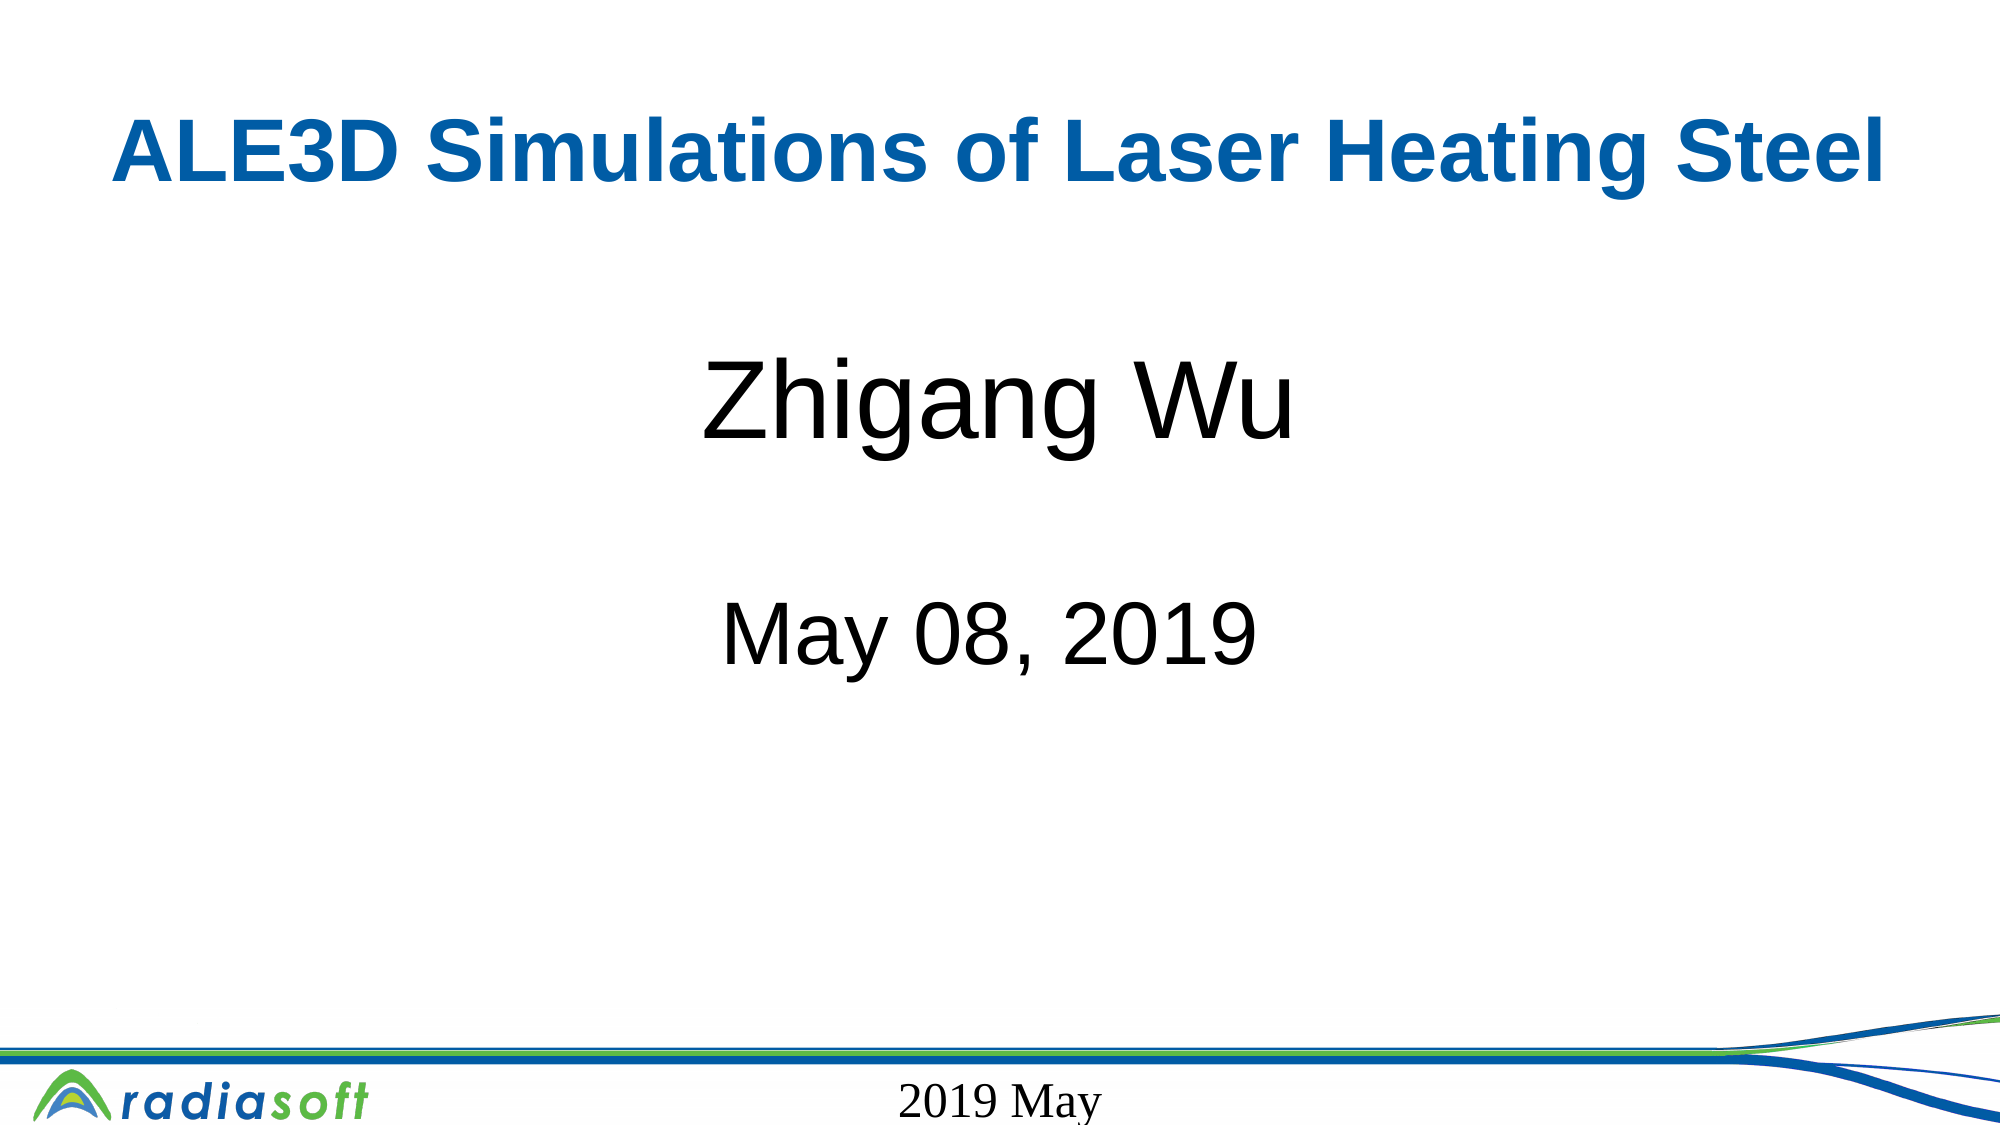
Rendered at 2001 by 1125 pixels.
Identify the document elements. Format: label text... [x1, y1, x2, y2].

title ALE3D Simulations of Laser Heating Steel [0, 20, 2000, 272]
text_box May 08, 2019 [705, 568, 1276, 690]
text_box Zhigang Wu [686, 320, 1314, 469]
picture [0, 1000, 2000, 1125]
